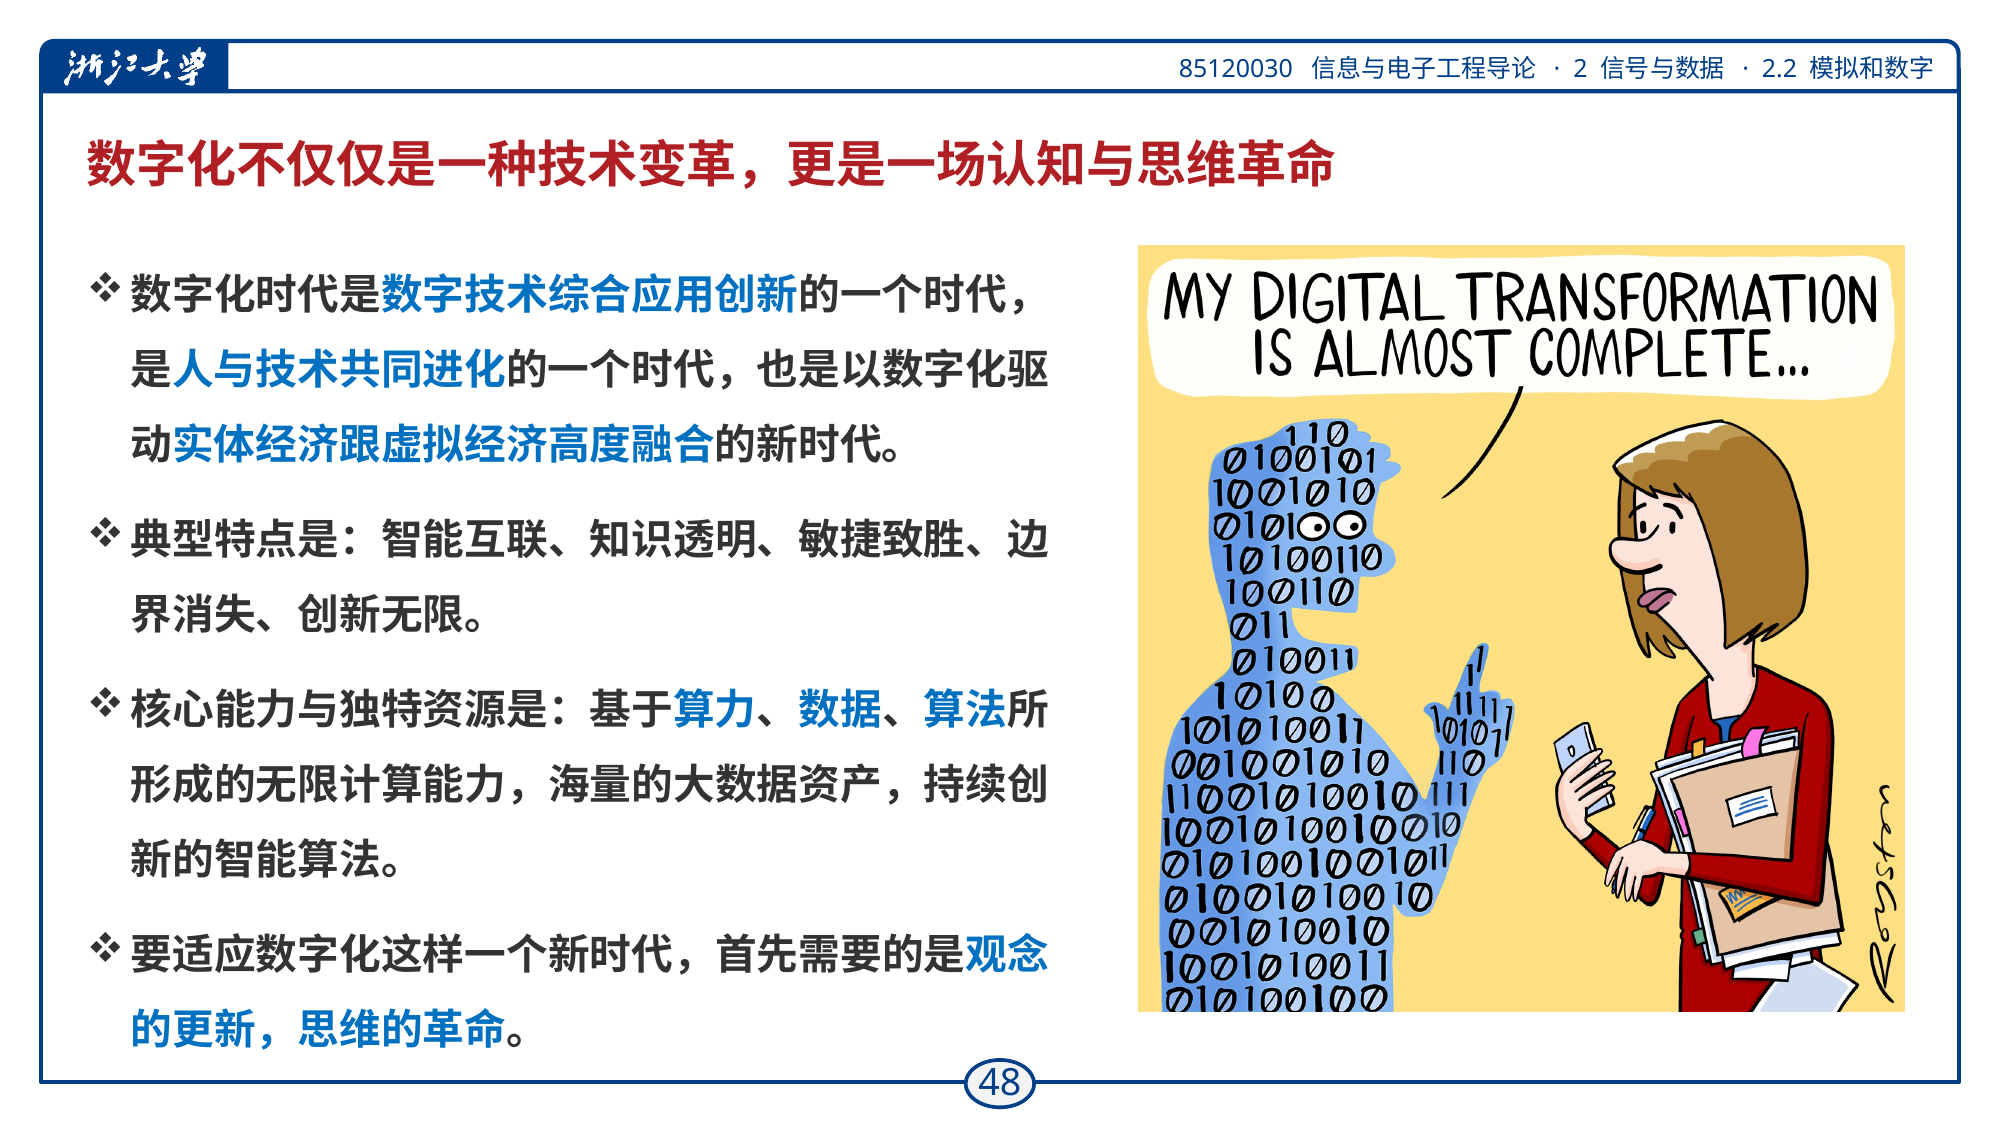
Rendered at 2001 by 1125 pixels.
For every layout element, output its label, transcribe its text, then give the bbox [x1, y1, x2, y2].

picture [55, 39, 215, 91]
title 数字化不仅仅是一种技术变革，更是一场认知与思维革命 [72, 125, 1926, 198]
picture [1138, 245, 1905, 1012]
list 数字化时代是数字技术综合应用创新的一个时代，是人与技术共同进化的一个时代，也是以数字化驱动实体经济跟虚拟经济高度融合的新时代。 典型特点是：智能互联、知识透明、敏捷致胜、边界消失、创新无限。 核心能力与独特资源是：基于算力、数据、算法所形成的无限计算能力，海量的大数据资产，持续创新的智能算法。 要适应数字化这样一个新时代，首先需要的是观念的更新，思维的革命。 [72, 235, 1082, 1045]
